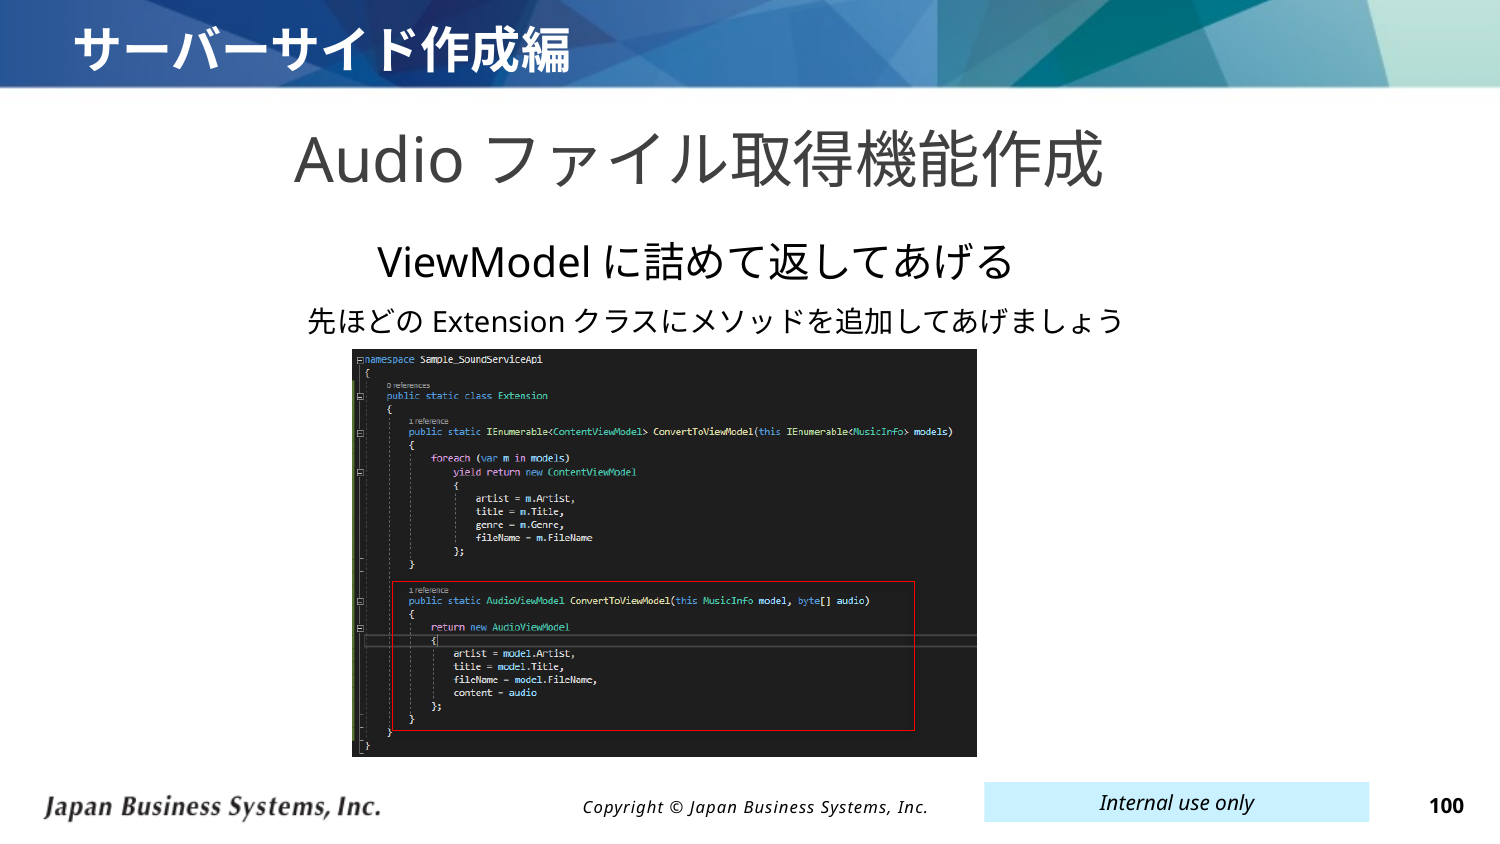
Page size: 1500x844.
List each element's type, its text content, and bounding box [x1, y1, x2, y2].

picture [0, 0, 1500, 844]
title サーバーサイド作成編 [57, 10, 1441, 79]
text_box 先ほどのExtensionクラスにメソッドを追加してあげましょう [293, 296, 1142, 346]
text_box ViewModelに詰めて返してあげる [362, 228, 1032, 293]
text_box Audioファイル取得機能作成 [279, 112, 1145, 193]
